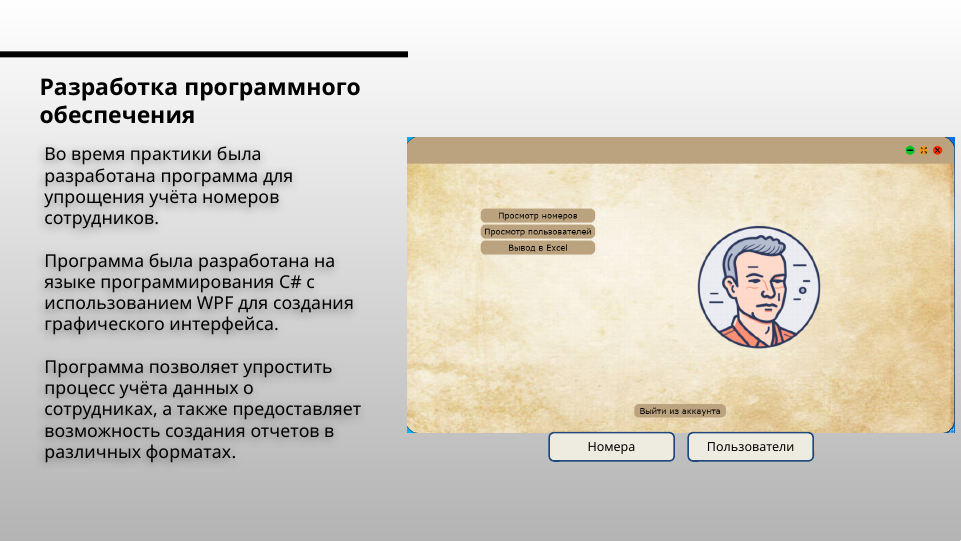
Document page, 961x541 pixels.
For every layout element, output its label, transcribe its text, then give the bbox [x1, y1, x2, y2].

picture [407, 136, 955, 433]
title Разработка программного обеспечения [39, 70, 398, 164]
text_box Номера [549, 442, 675, 461]
text_box [0, 51, 408, 58]
text_box Во время практики была разработана программа для упрощения учёта номеров сотрудников. Программа была разработана на языке программирования C# с использованием WPF для создания графического интерфейса. Программа позволяет упростить процесс учёта данных о сотрудниках, а также предоставляет возможность создания отчетов в различных форматах. [44, 164, 364, 462]
text_box Пользователи [688, 442, 814, 461]
